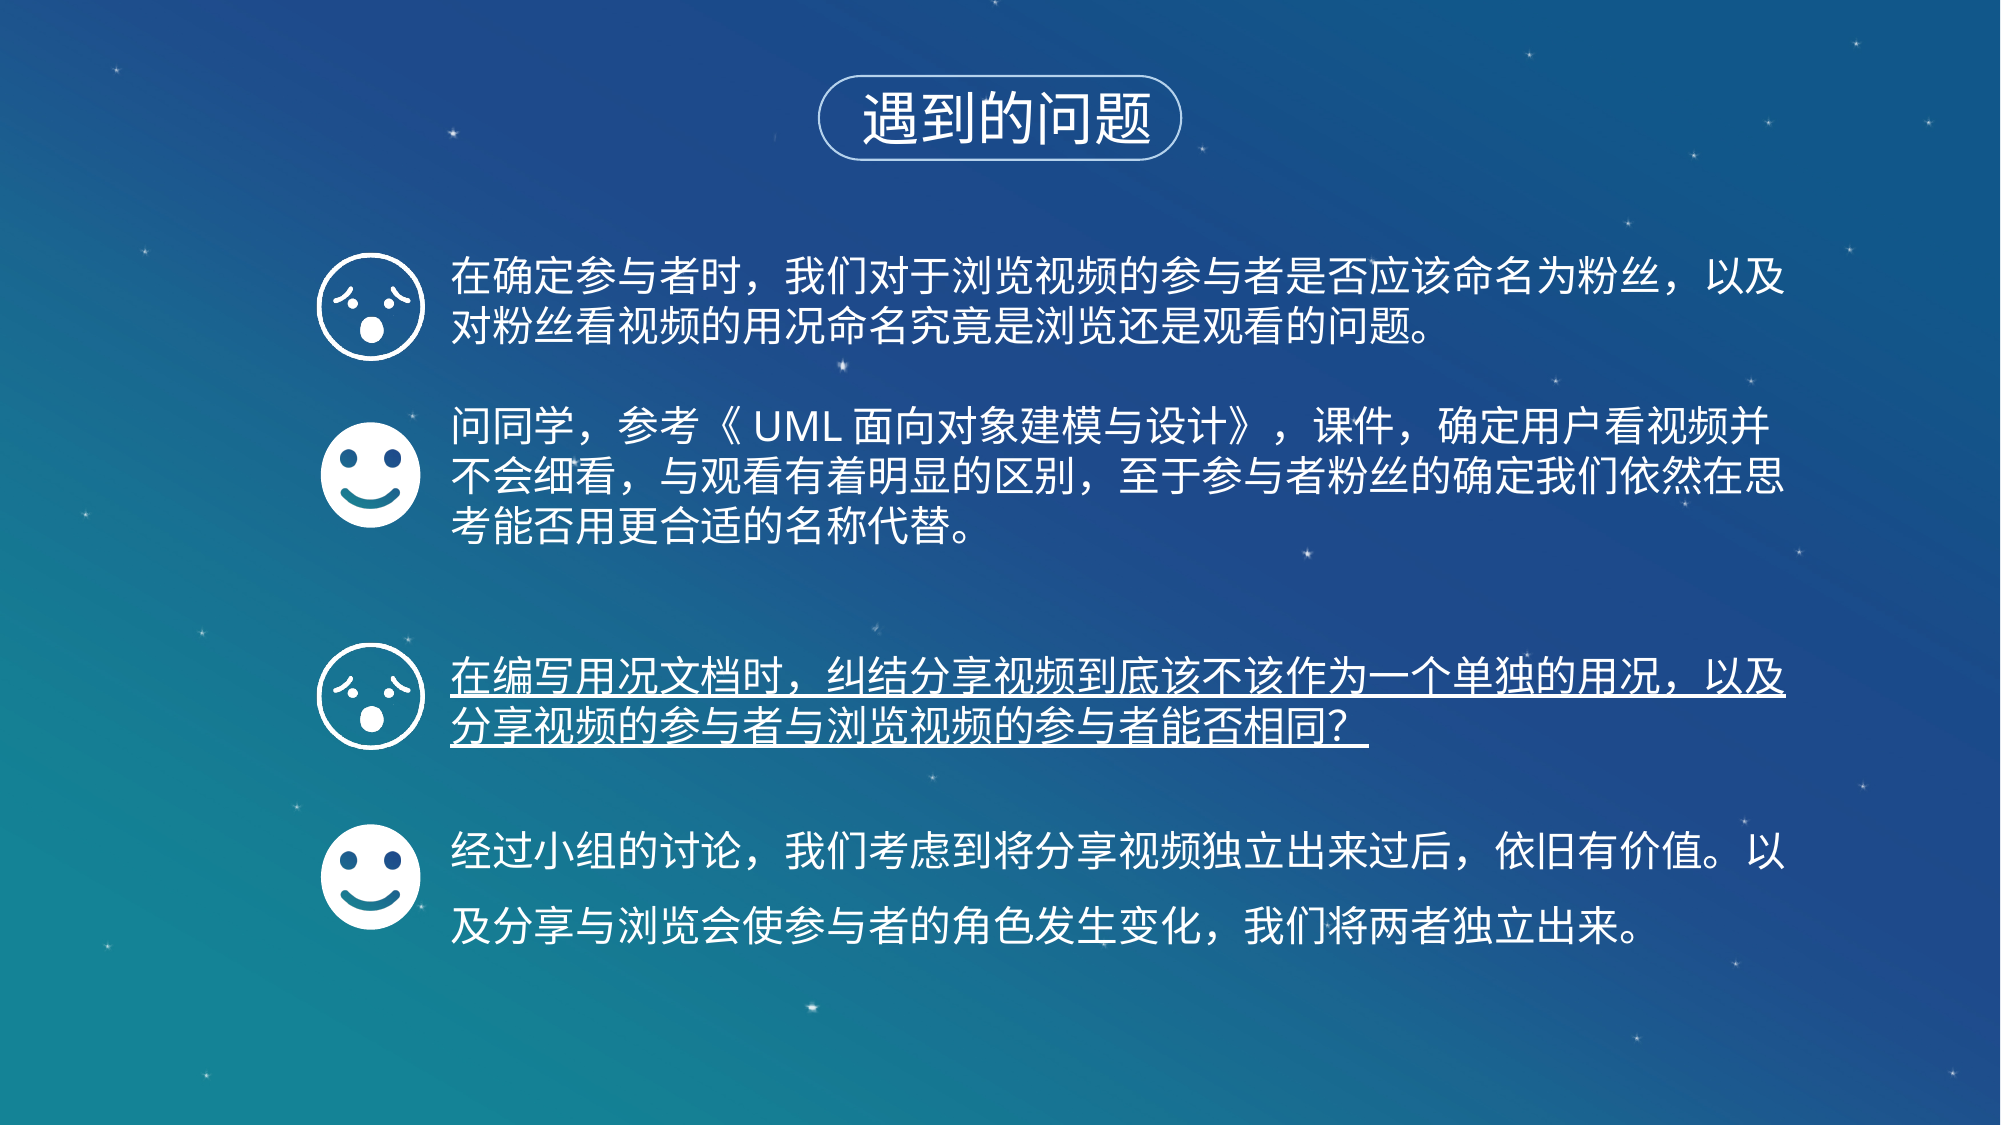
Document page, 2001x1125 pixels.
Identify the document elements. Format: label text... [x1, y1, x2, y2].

picture [0, 0, 2001, 1125]
text_box 在确定参与者时，我们对于浏览视频的参与者是否应该命名为粉丝，以及对粉丝看视频的用况命名究竟是浏览还是观看的问题。 问同学，参考《UML面向对象建模与设计》，课件，确定用户看视频并不会细看，与观看有着明显的区别，至于参与者粉丝的确定我们依然在思考能否用更合适的名称代替。 在编写用况文档时，纠结分享视频到底该不该作为一个单独的用况，以及 分享视频的参与者与浏览视频的参与者能否相同？ 经过小组的讨论，我们考虑到将分享视频独立出来过后，依旧有价值。以及分享与浏览会使参与者的角色发生变化，我们将两者独立出来。 [435, 241, 1815, 1007]
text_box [818, 74, 1246, 160]
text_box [320, 824, 421, 930]
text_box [320, 422, 421, 528]
